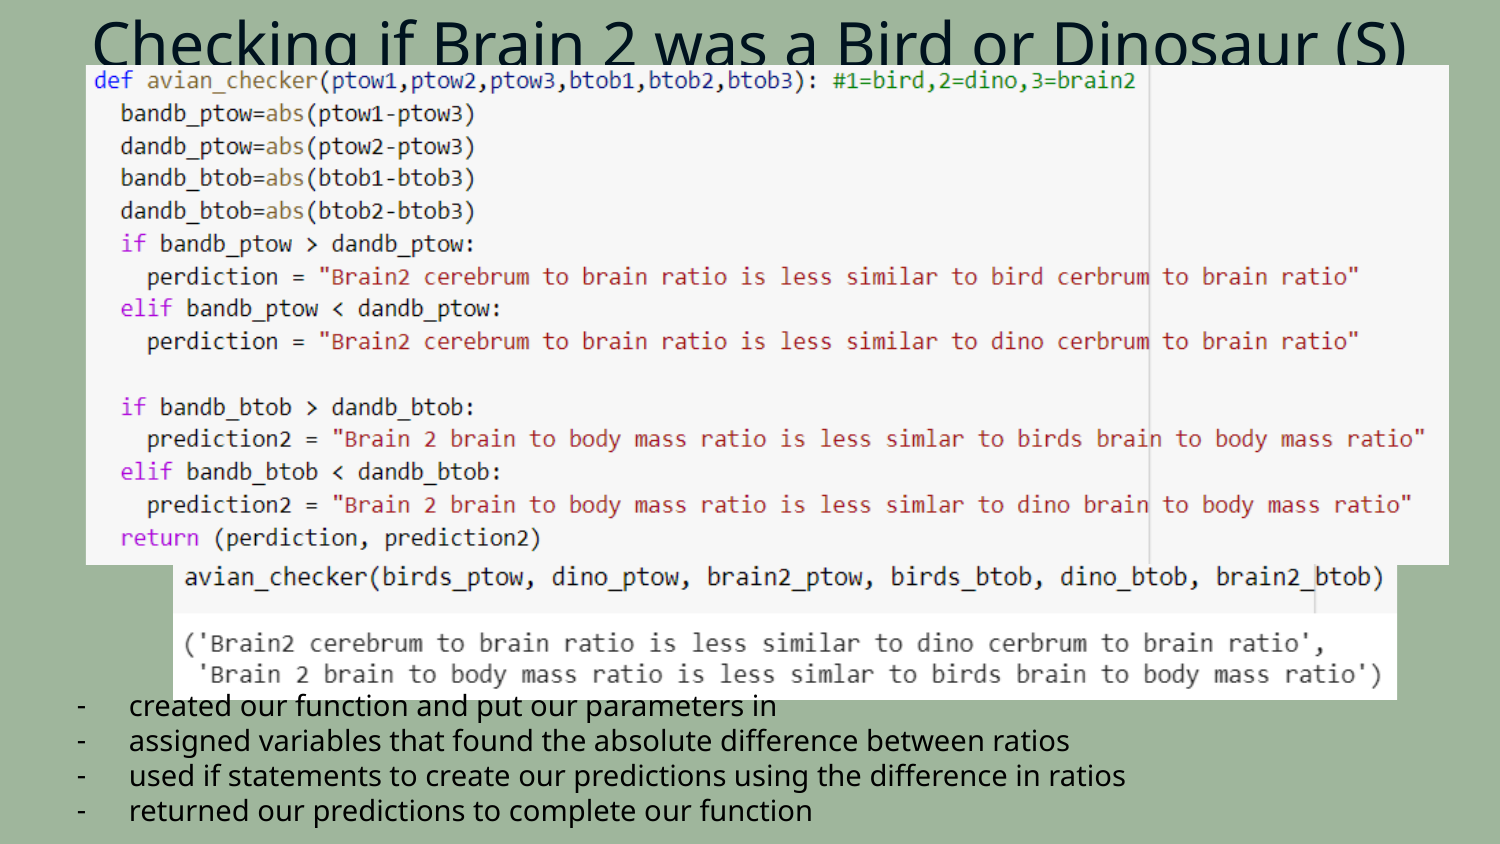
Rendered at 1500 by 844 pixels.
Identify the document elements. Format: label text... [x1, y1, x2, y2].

title Checking if Brain 2 was a Bird or Dinosaur (S) [51, 0, 1449, 85]
picture [85, 65, 1450, 701]
list created our function and put our parameters in assigned variables that found the absolute difference between ratios used if statements to create our predictions using the difference in ratios returned our predictions to complete our function [38, 671, 1437, 816]
